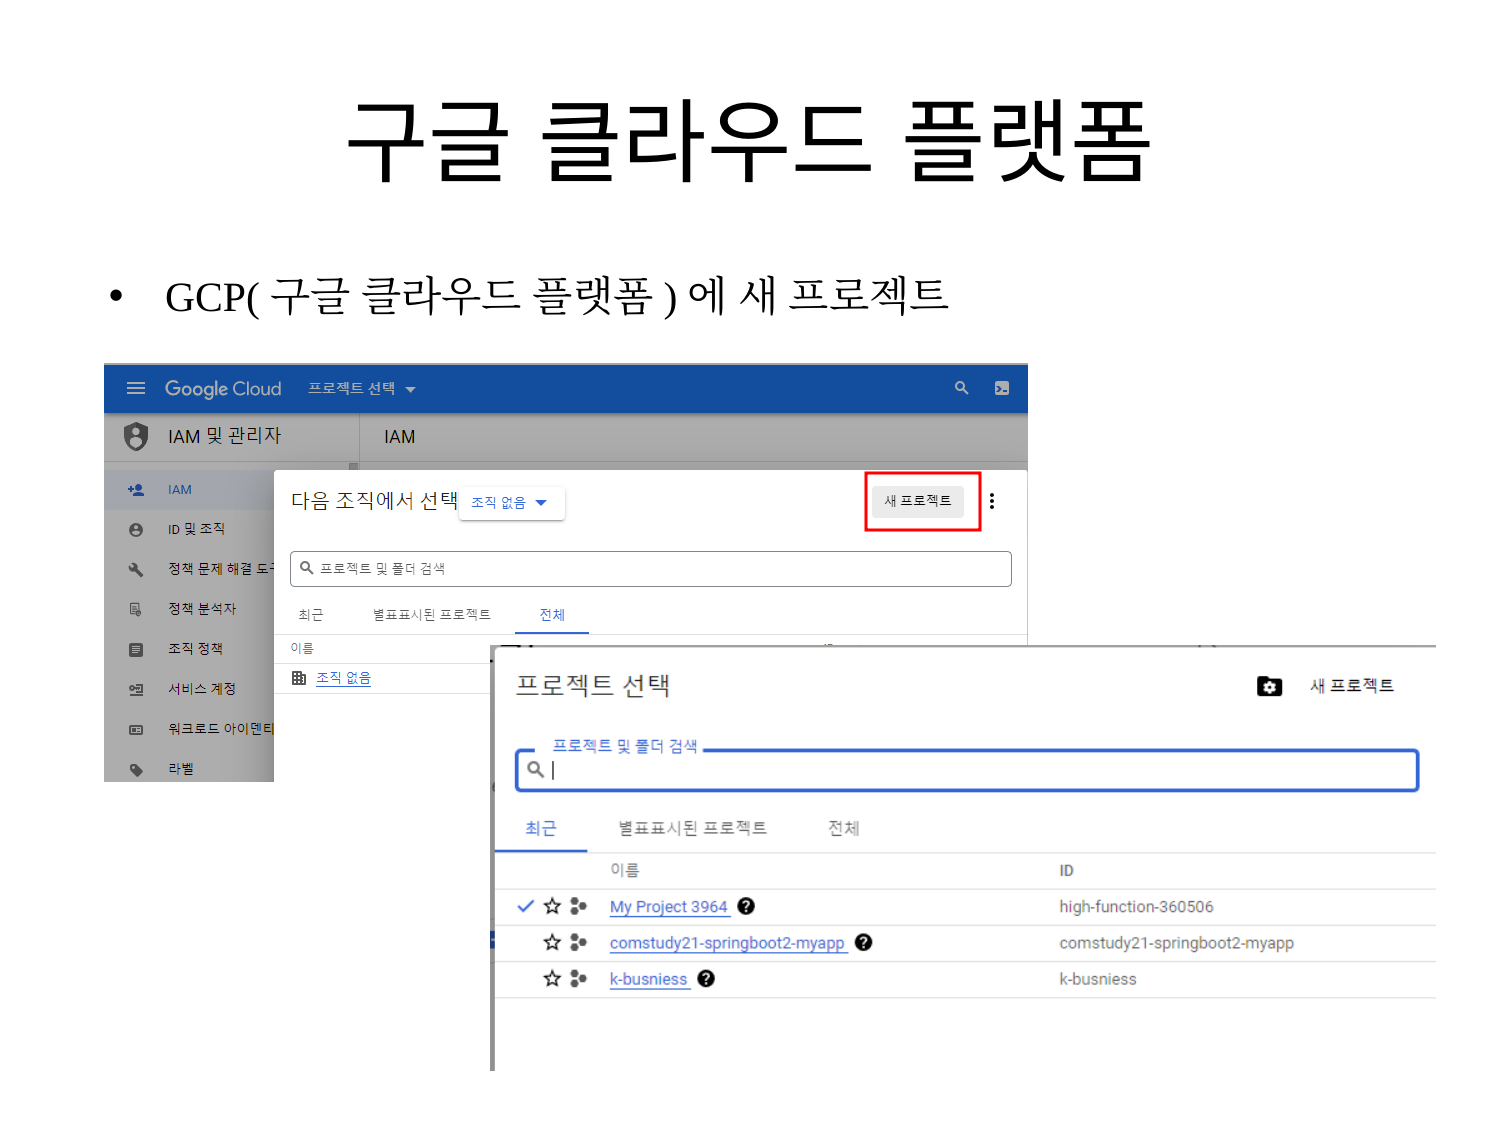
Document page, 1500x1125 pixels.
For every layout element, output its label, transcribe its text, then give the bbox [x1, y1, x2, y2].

list GCP(구글 클라우드 플랫폼)에 새 프로젝트 [75, 262, 1425, 1005]
picture [104, 363, 1436, 1071]
title 구글 클라우드 플랫폼 [75, 45, 1425, 233]
